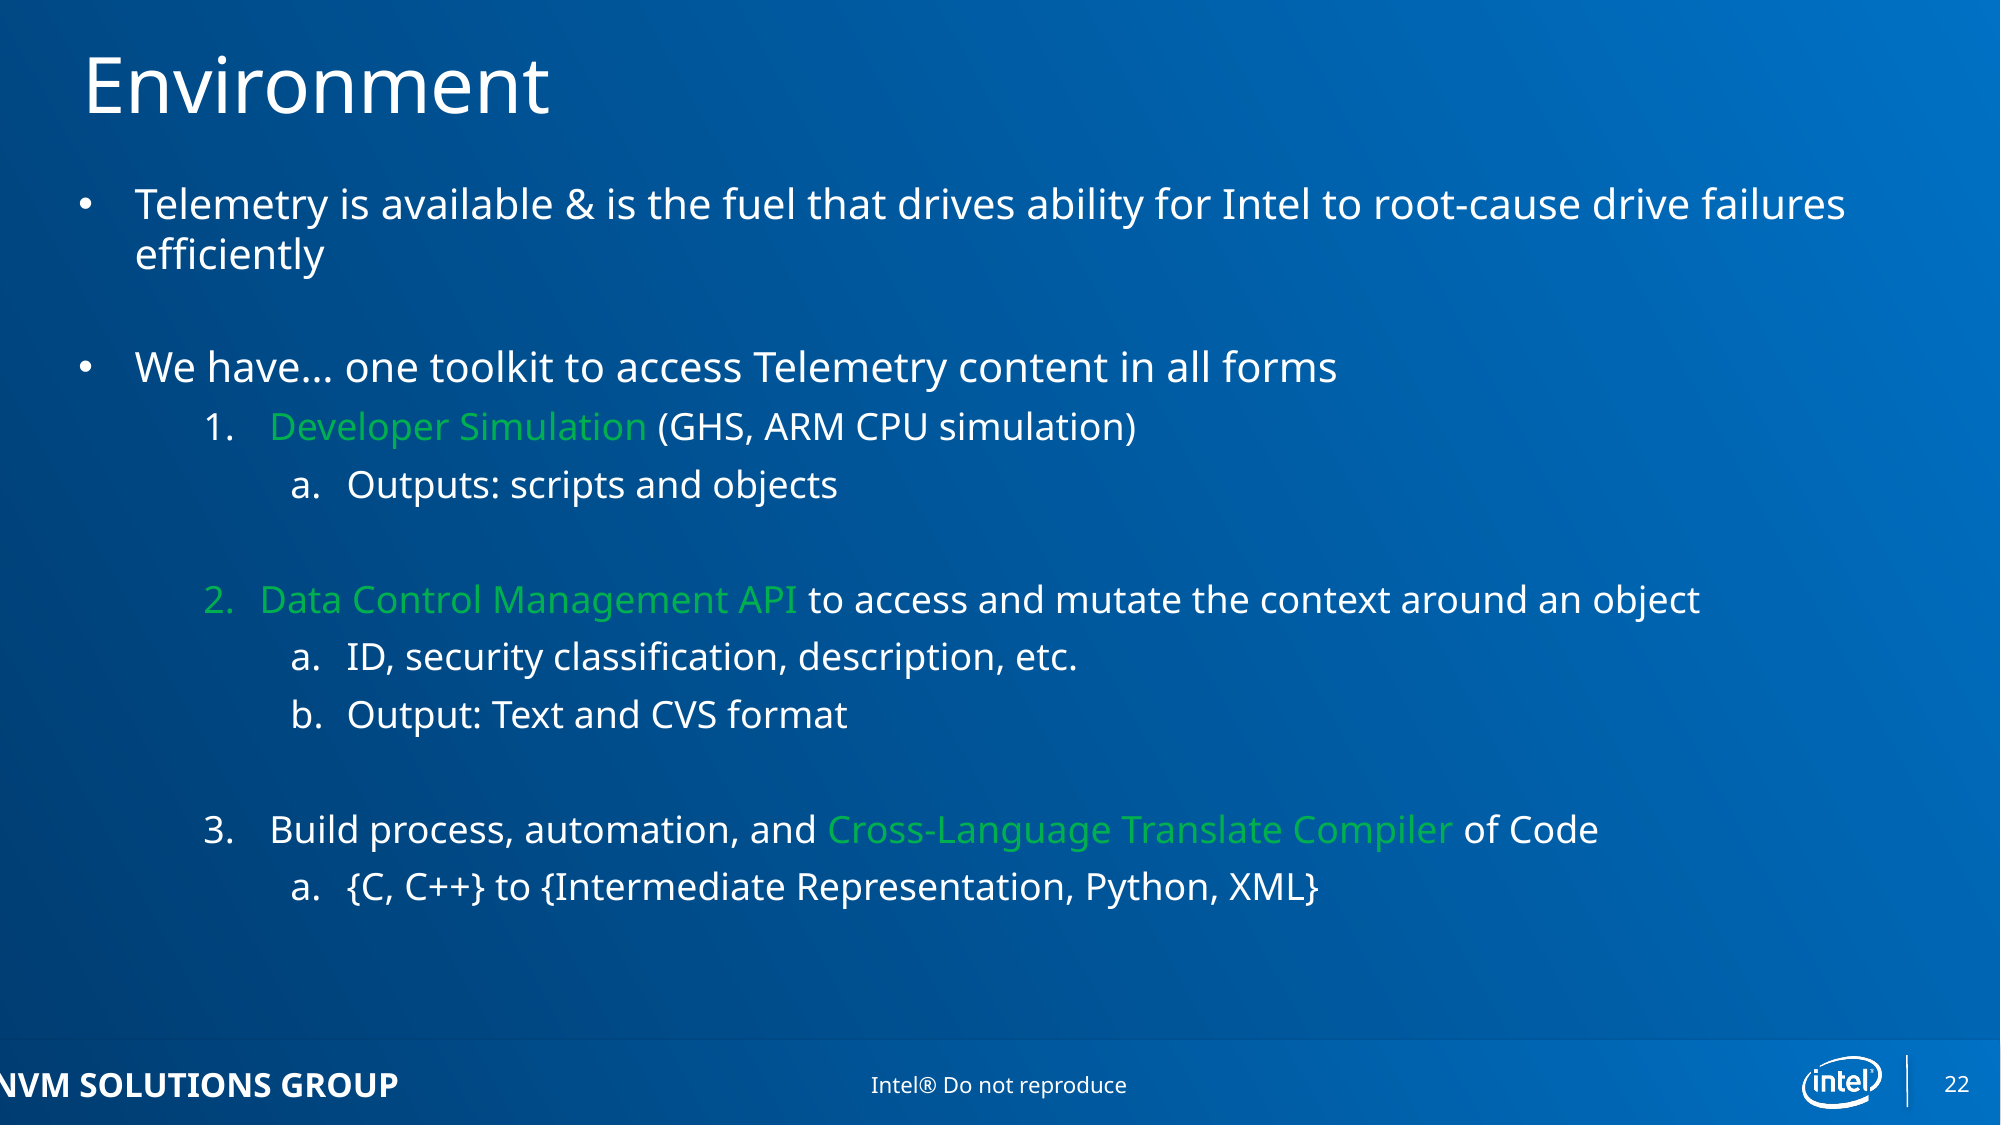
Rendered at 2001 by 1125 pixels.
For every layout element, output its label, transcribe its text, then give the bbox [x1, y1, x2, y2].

list Telemetry is available & is the fuel that drives ability for Intel to root-cause drive failures efficiently We have… one toolkit to access Telemetry content in all forms Developer Simulation (GHS, ARM CPU simulation) Outputs: scripts and objects Data Control Management API to access and mutate the context around an object ID, security classification, description, etc. Output: Text and CVS format Build process, automation, and Cross-Language Translate Compiler of Code {C, C++} to {Intermediate Representation, Python, XML} [78, 178, 2000, 998]
title Environment [82, 36, 1883, 155]
slide_number 22 [1503, 1055, 1970, 1116]
